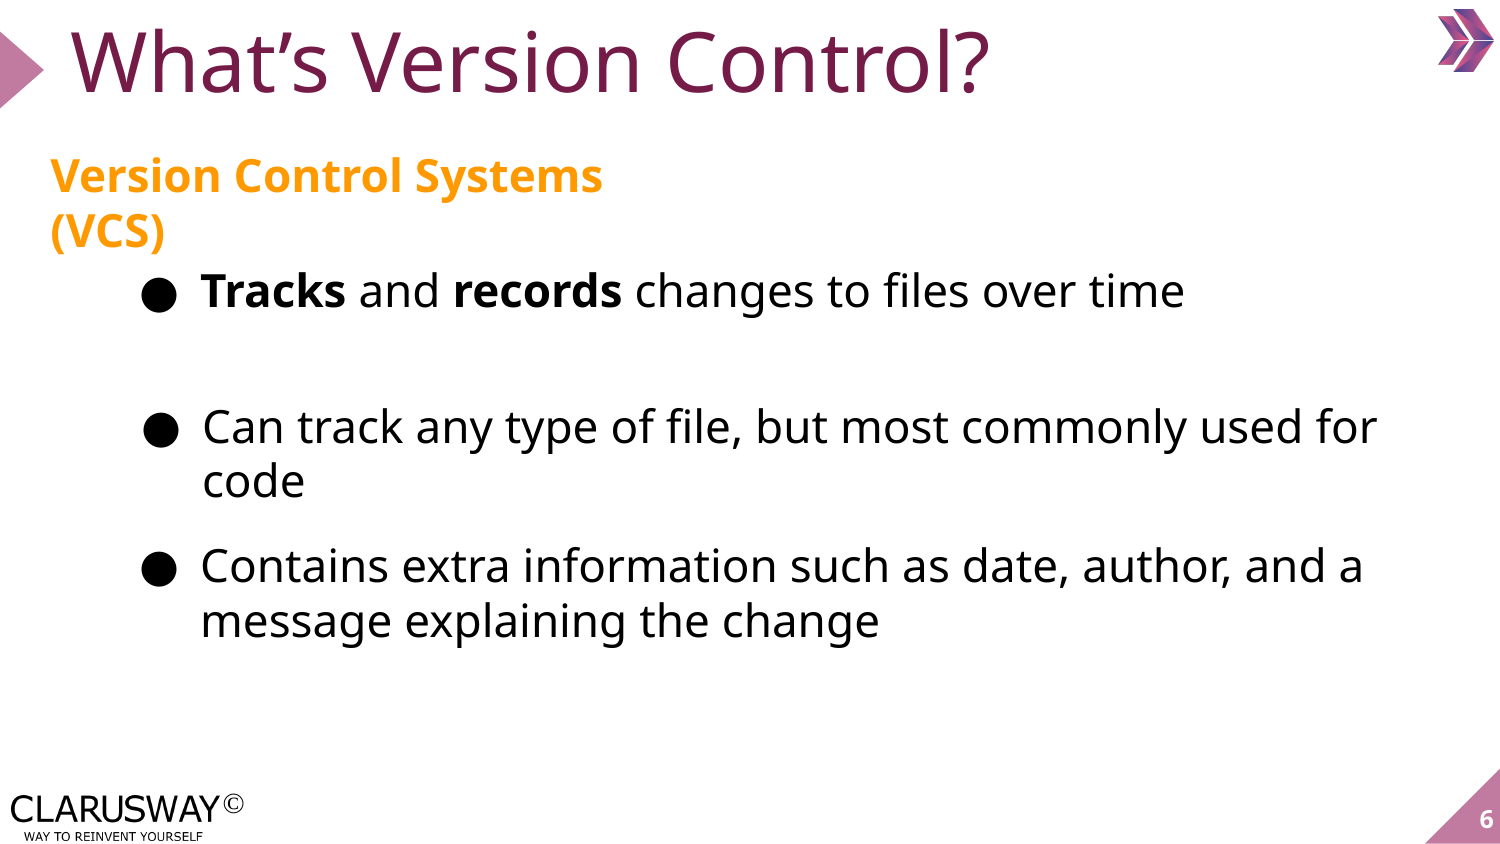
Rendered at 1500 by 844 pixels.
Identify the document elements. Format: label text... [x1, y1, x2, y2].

slide_number ‹#› [1418, 760, 1494, 838]
picture [1438, 9, 1494, 72]
text_box Tracks and records changes to files over time [35, 246, 1452, 333]
text_box Version Control Systems (VCS) [35, 131, 738, 202]
text_box Contains extra information such as date, author, and a message explaining the change [35, 521, 1452, 674]
picture [11, 795, 220, 841]
text_box Can track any type of file, but most commonly used for code [37, 382, 1454, 519]
title What’s Version Control? [70, 28, 1337, 132]
